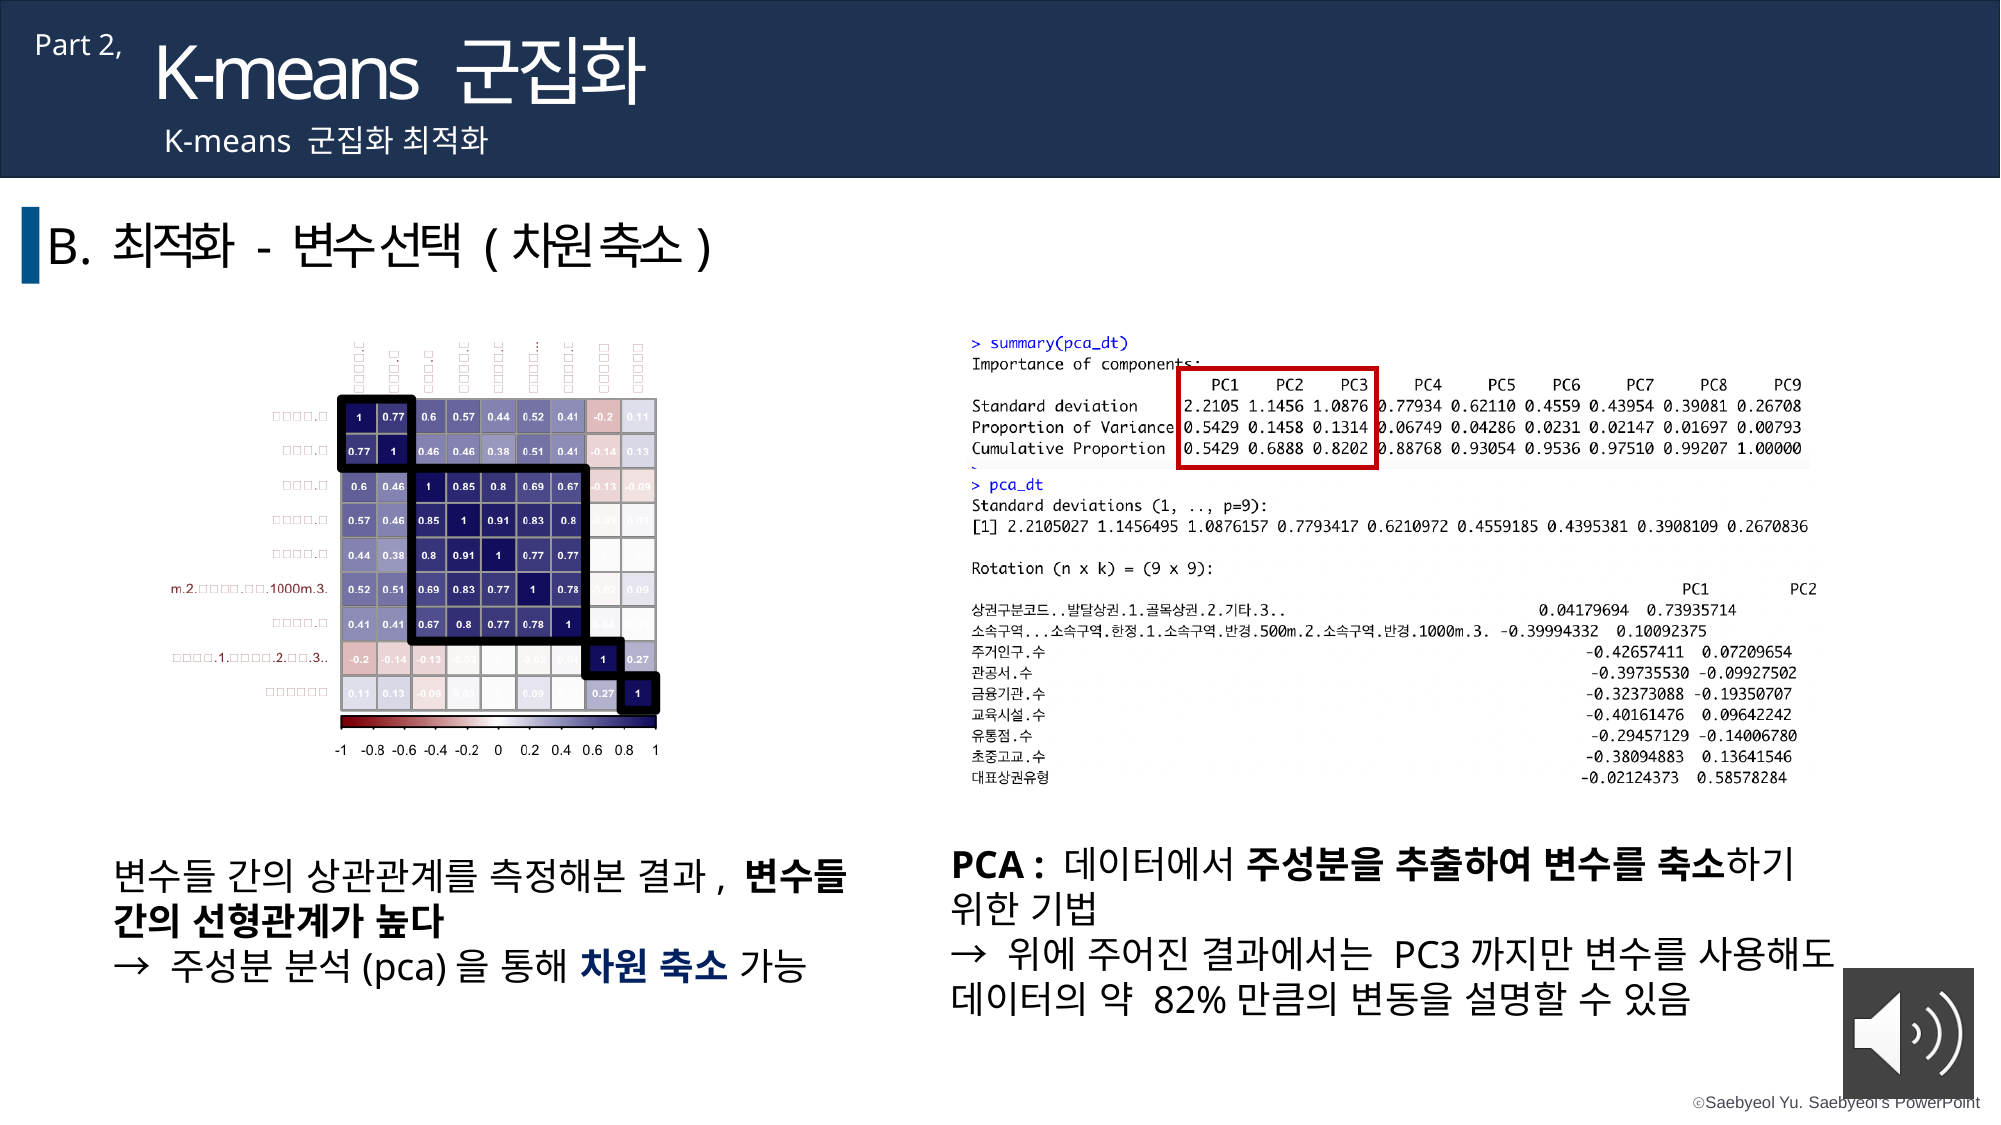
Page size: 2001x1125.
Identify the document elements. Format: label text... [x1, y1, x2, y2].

text_box PCA : 데이터에서 주성분을 추출하여 변수를 축소하기 위한 기법 → 위에 주어진 결과에서는 PC3까지만 변수를 사용해도 데이터의 약 82%만큼의 변동을 설명할 수 있음 [935, 833, 1879, 1029]
text_box B. 최적화 - 변수 선택 (차원 축소) [40, 207, 727, 283]
text_box 변수들 간의 상관관계를 측정해본 결과, 변수들 간의 선형관계가 높다 → 주성분 분석(pca)을 통해 차원 축소 가능 [98, 845, 902, 996]
picture [967, 331, 1810, 469]
text_box [21, 206, 40, 285]
picture [1841, 966, 1975, 1100]
picture [967, 477, 1827, 787]
text_box [0, 0, 2000, 178]
text_box Part 2, [19, 19, 146, 69]
picture [170, 342, 767, 781]
text_box K-means 군집화 [137, 16, 664, 207]
text_box K-means 군집화 최적화 [148, 113, 505, 166]
